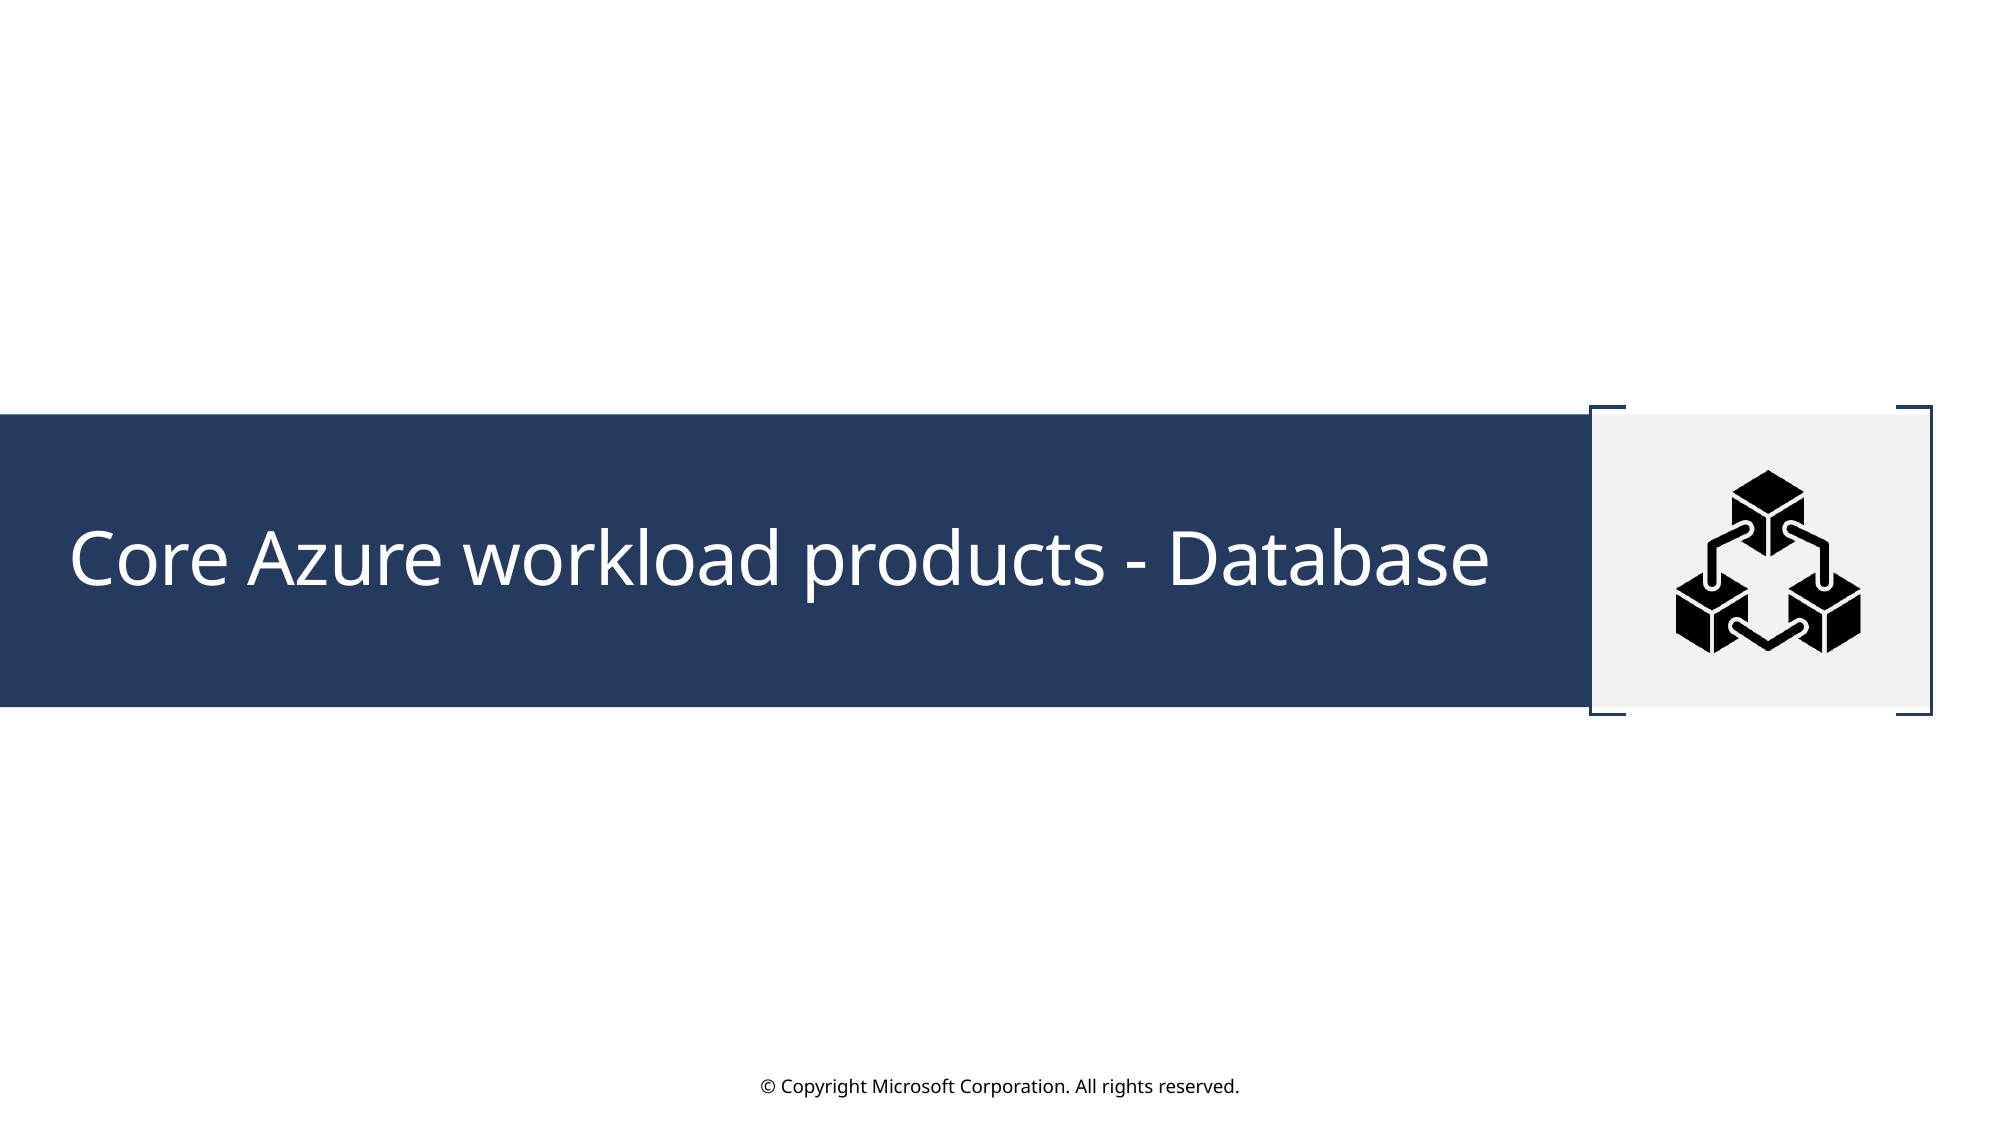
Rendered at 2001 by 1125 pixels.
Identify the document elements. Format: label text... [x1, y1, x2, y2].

title Core Azure workload products - Database [68, 414, 1577, 708]
picture [1660, 454, 1876, 671]
